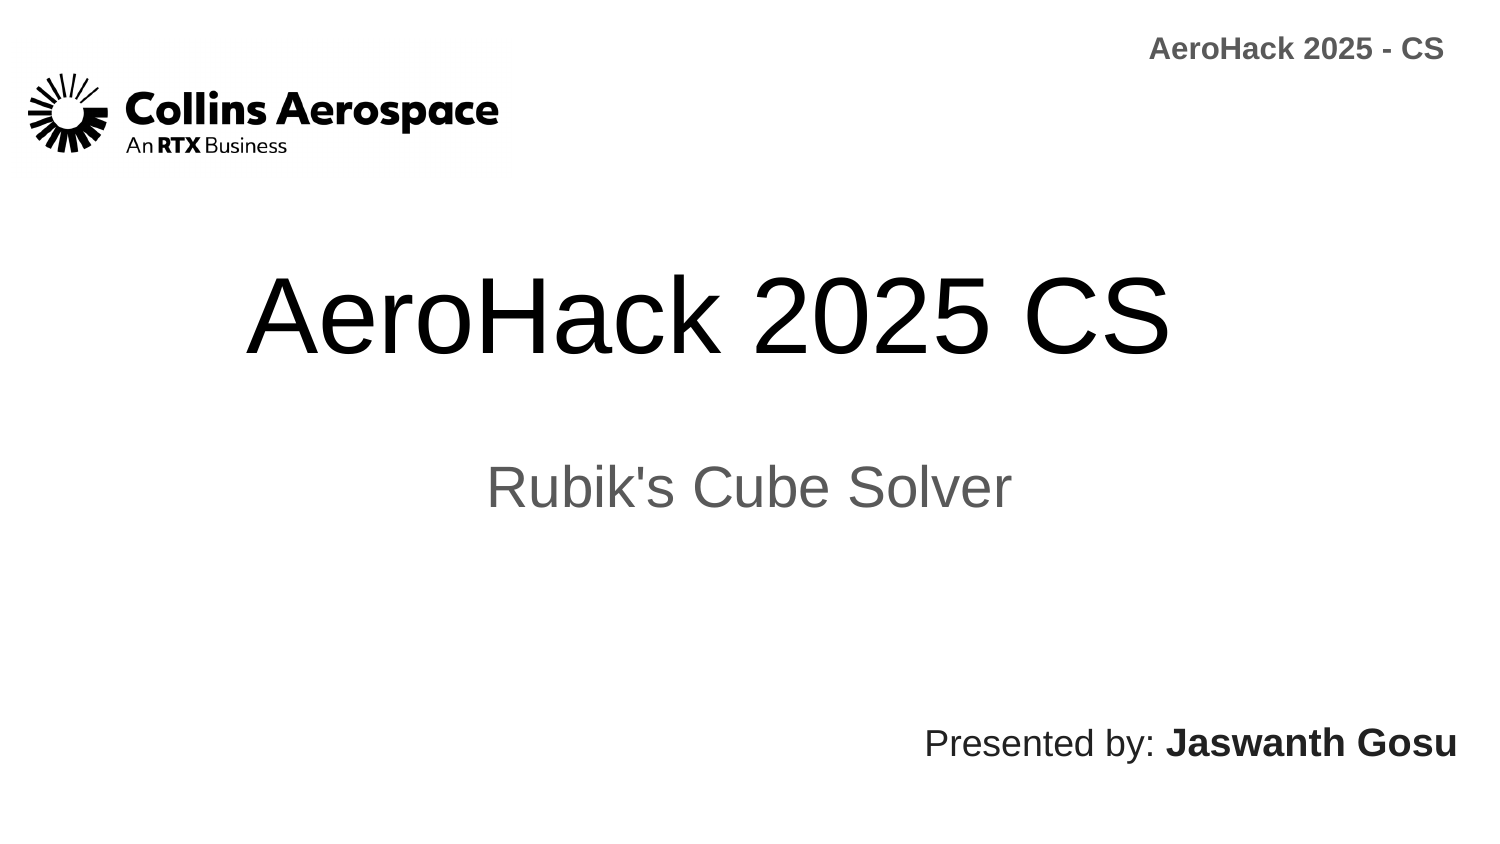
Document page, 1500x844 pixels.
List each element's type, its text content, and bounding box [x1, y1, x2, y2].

subtitle Rubik's Cube Solver [51, 433, 1449, 564]
text_box Presented by: Jaswanth Gosu [909, 701, 1500, 779]
picture [11, 37, 512, 179]
title AeroHack 2025 CS [51, 152, 1449, 390]
